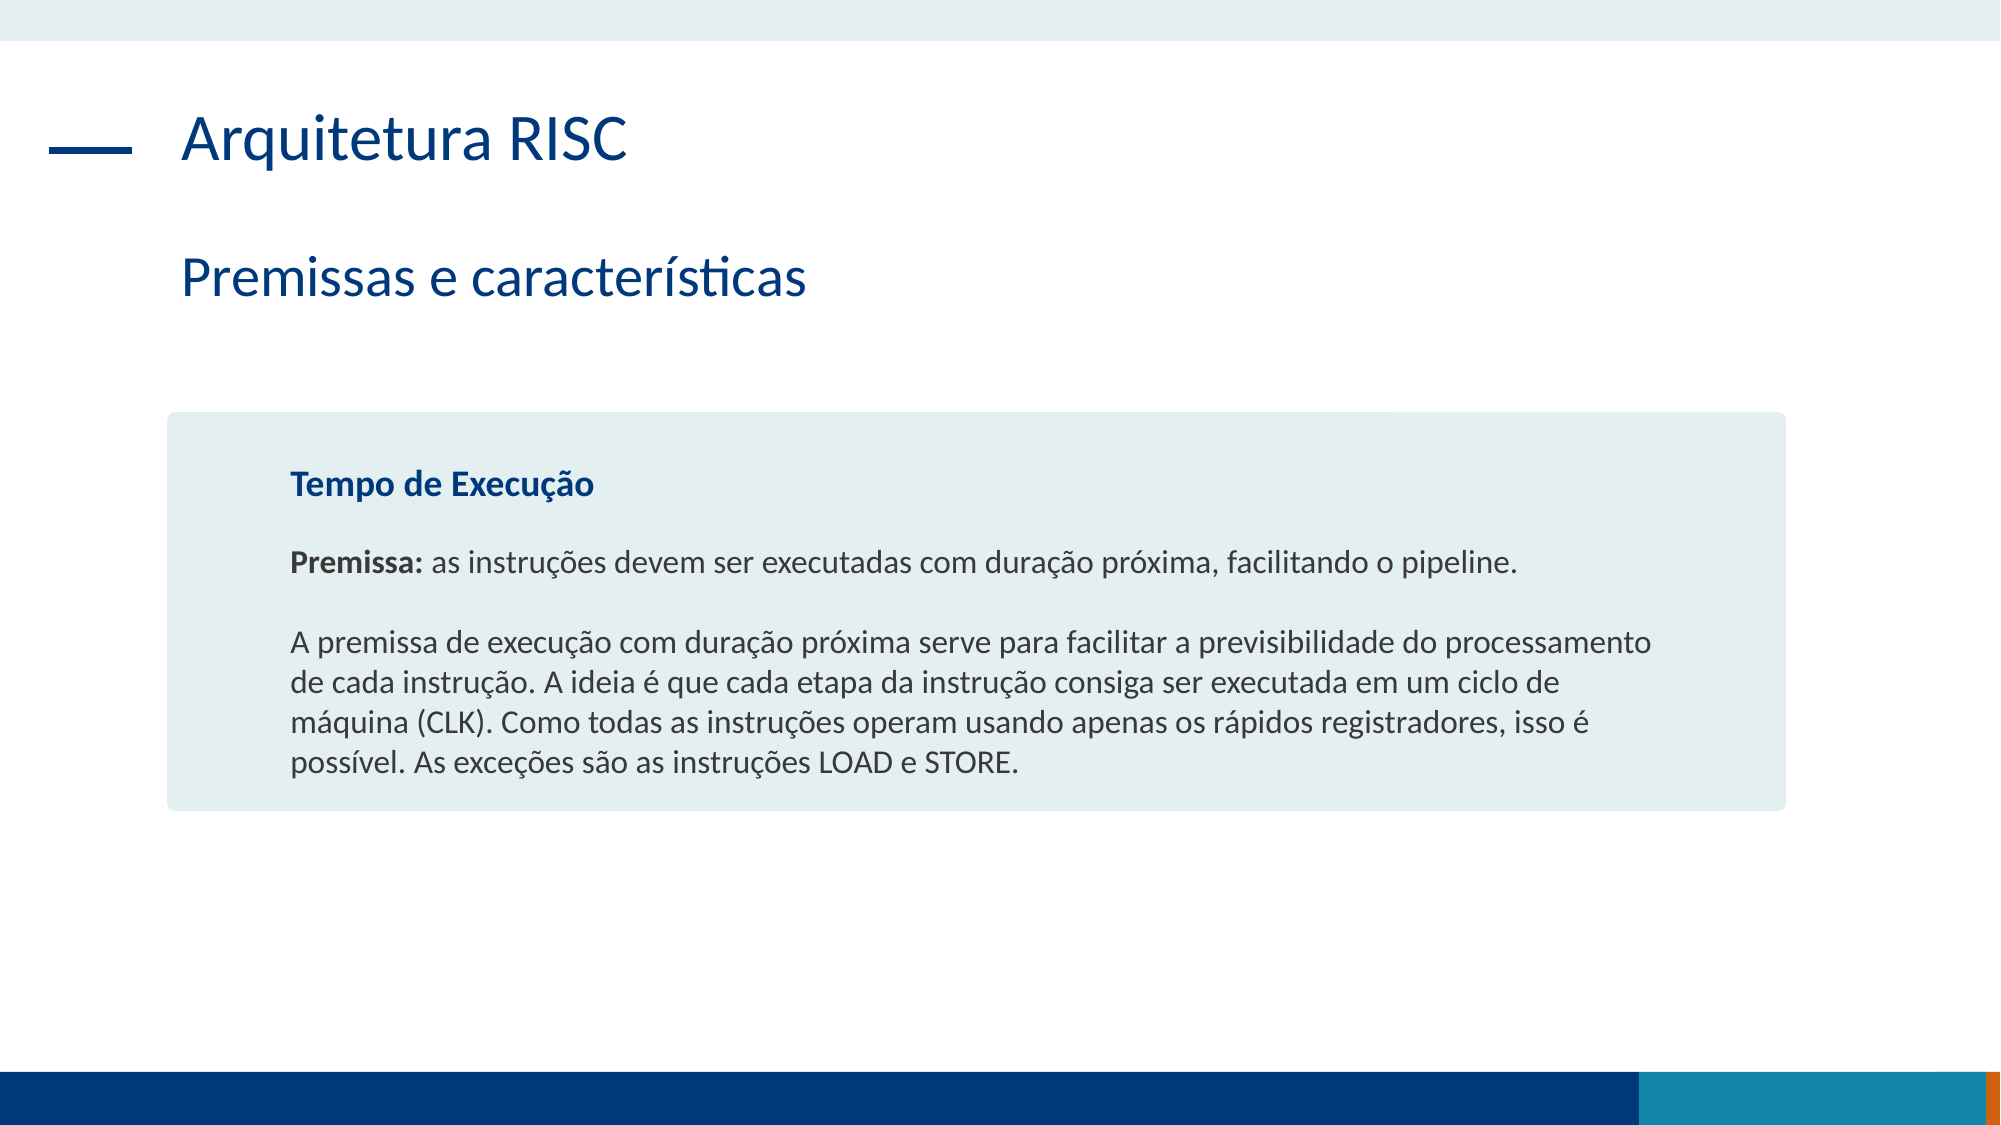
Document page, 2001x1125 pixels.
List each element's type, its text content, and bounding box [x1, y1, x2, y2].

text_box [167, 412, 1787, 811]
list Arquitetura RISC [167, 95, 1833, 237]
list Premissas e características [167, 238, 1833, 380]
